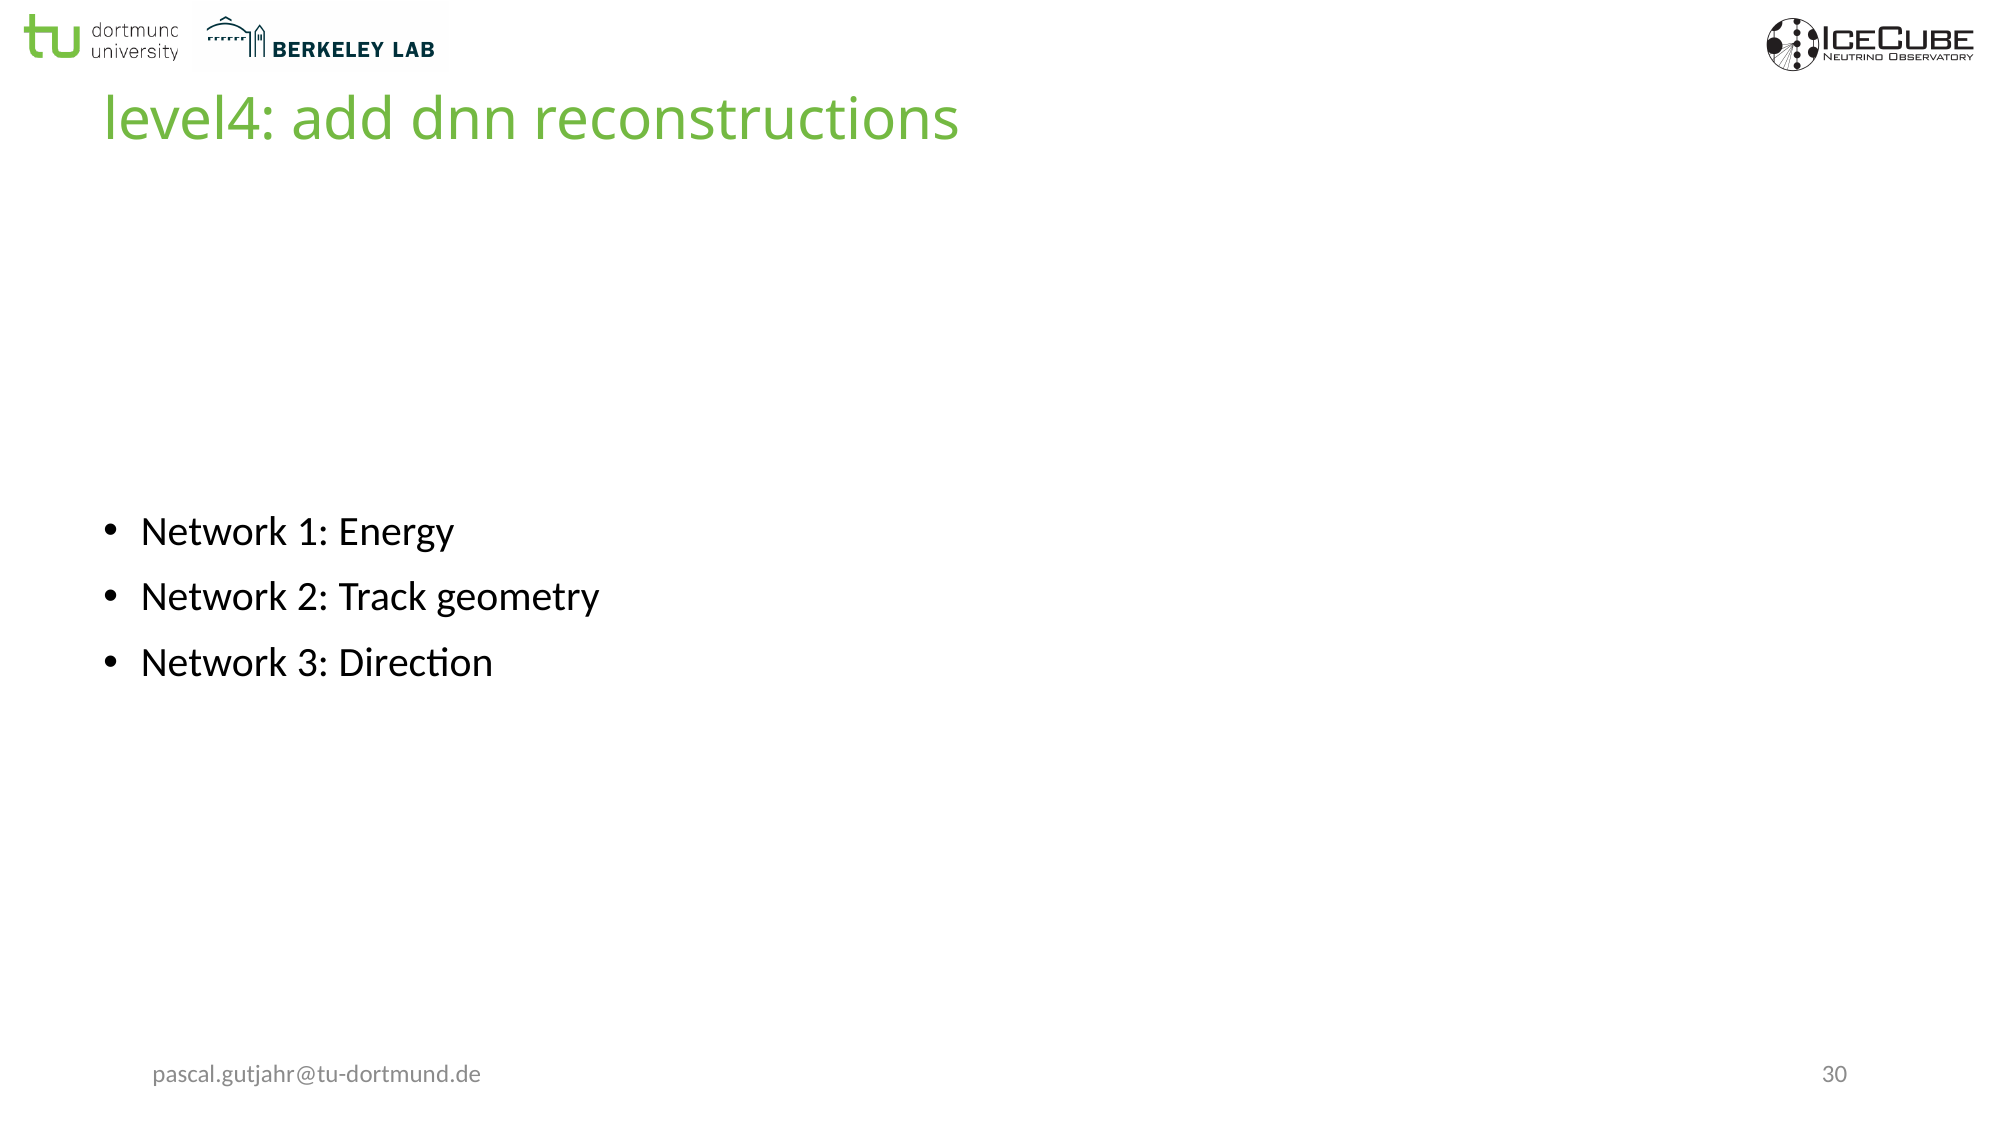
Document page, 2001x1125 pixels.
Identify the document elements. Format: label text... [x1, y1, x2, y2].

slide_number 30 [1412, 1042, 1863, 1103]
picture [192, 1, 449, 59]
title level4: add dnn reconstructions [88, 59, 1977, 181]
slide_number pascal.gutjahr@tu-dortmund.de [137, 1042, 588, 1103]
list Network 1: Energy Network 2: Track geometry Network 3: Direction [88, 181, 1977, 1014]
